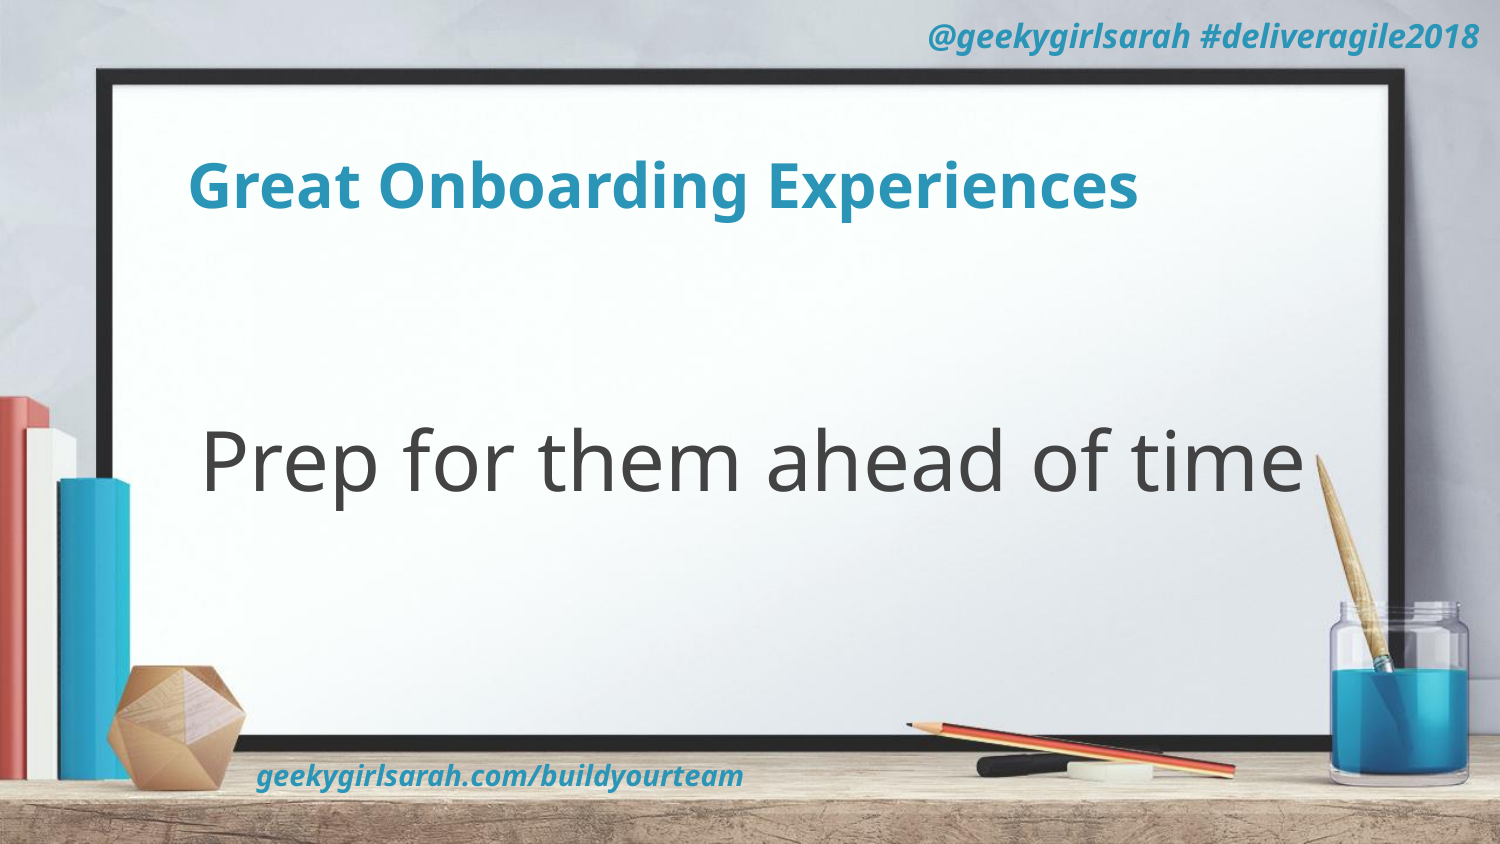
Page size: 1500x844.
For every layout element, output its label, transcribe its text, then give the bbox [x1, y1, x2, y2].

list Prep for them ahead of time [172, 235, 1324, 680]
title Great Onboarding Experiences [172, 130, 1324, 235]
picture [0, 0, 1500, 844]
